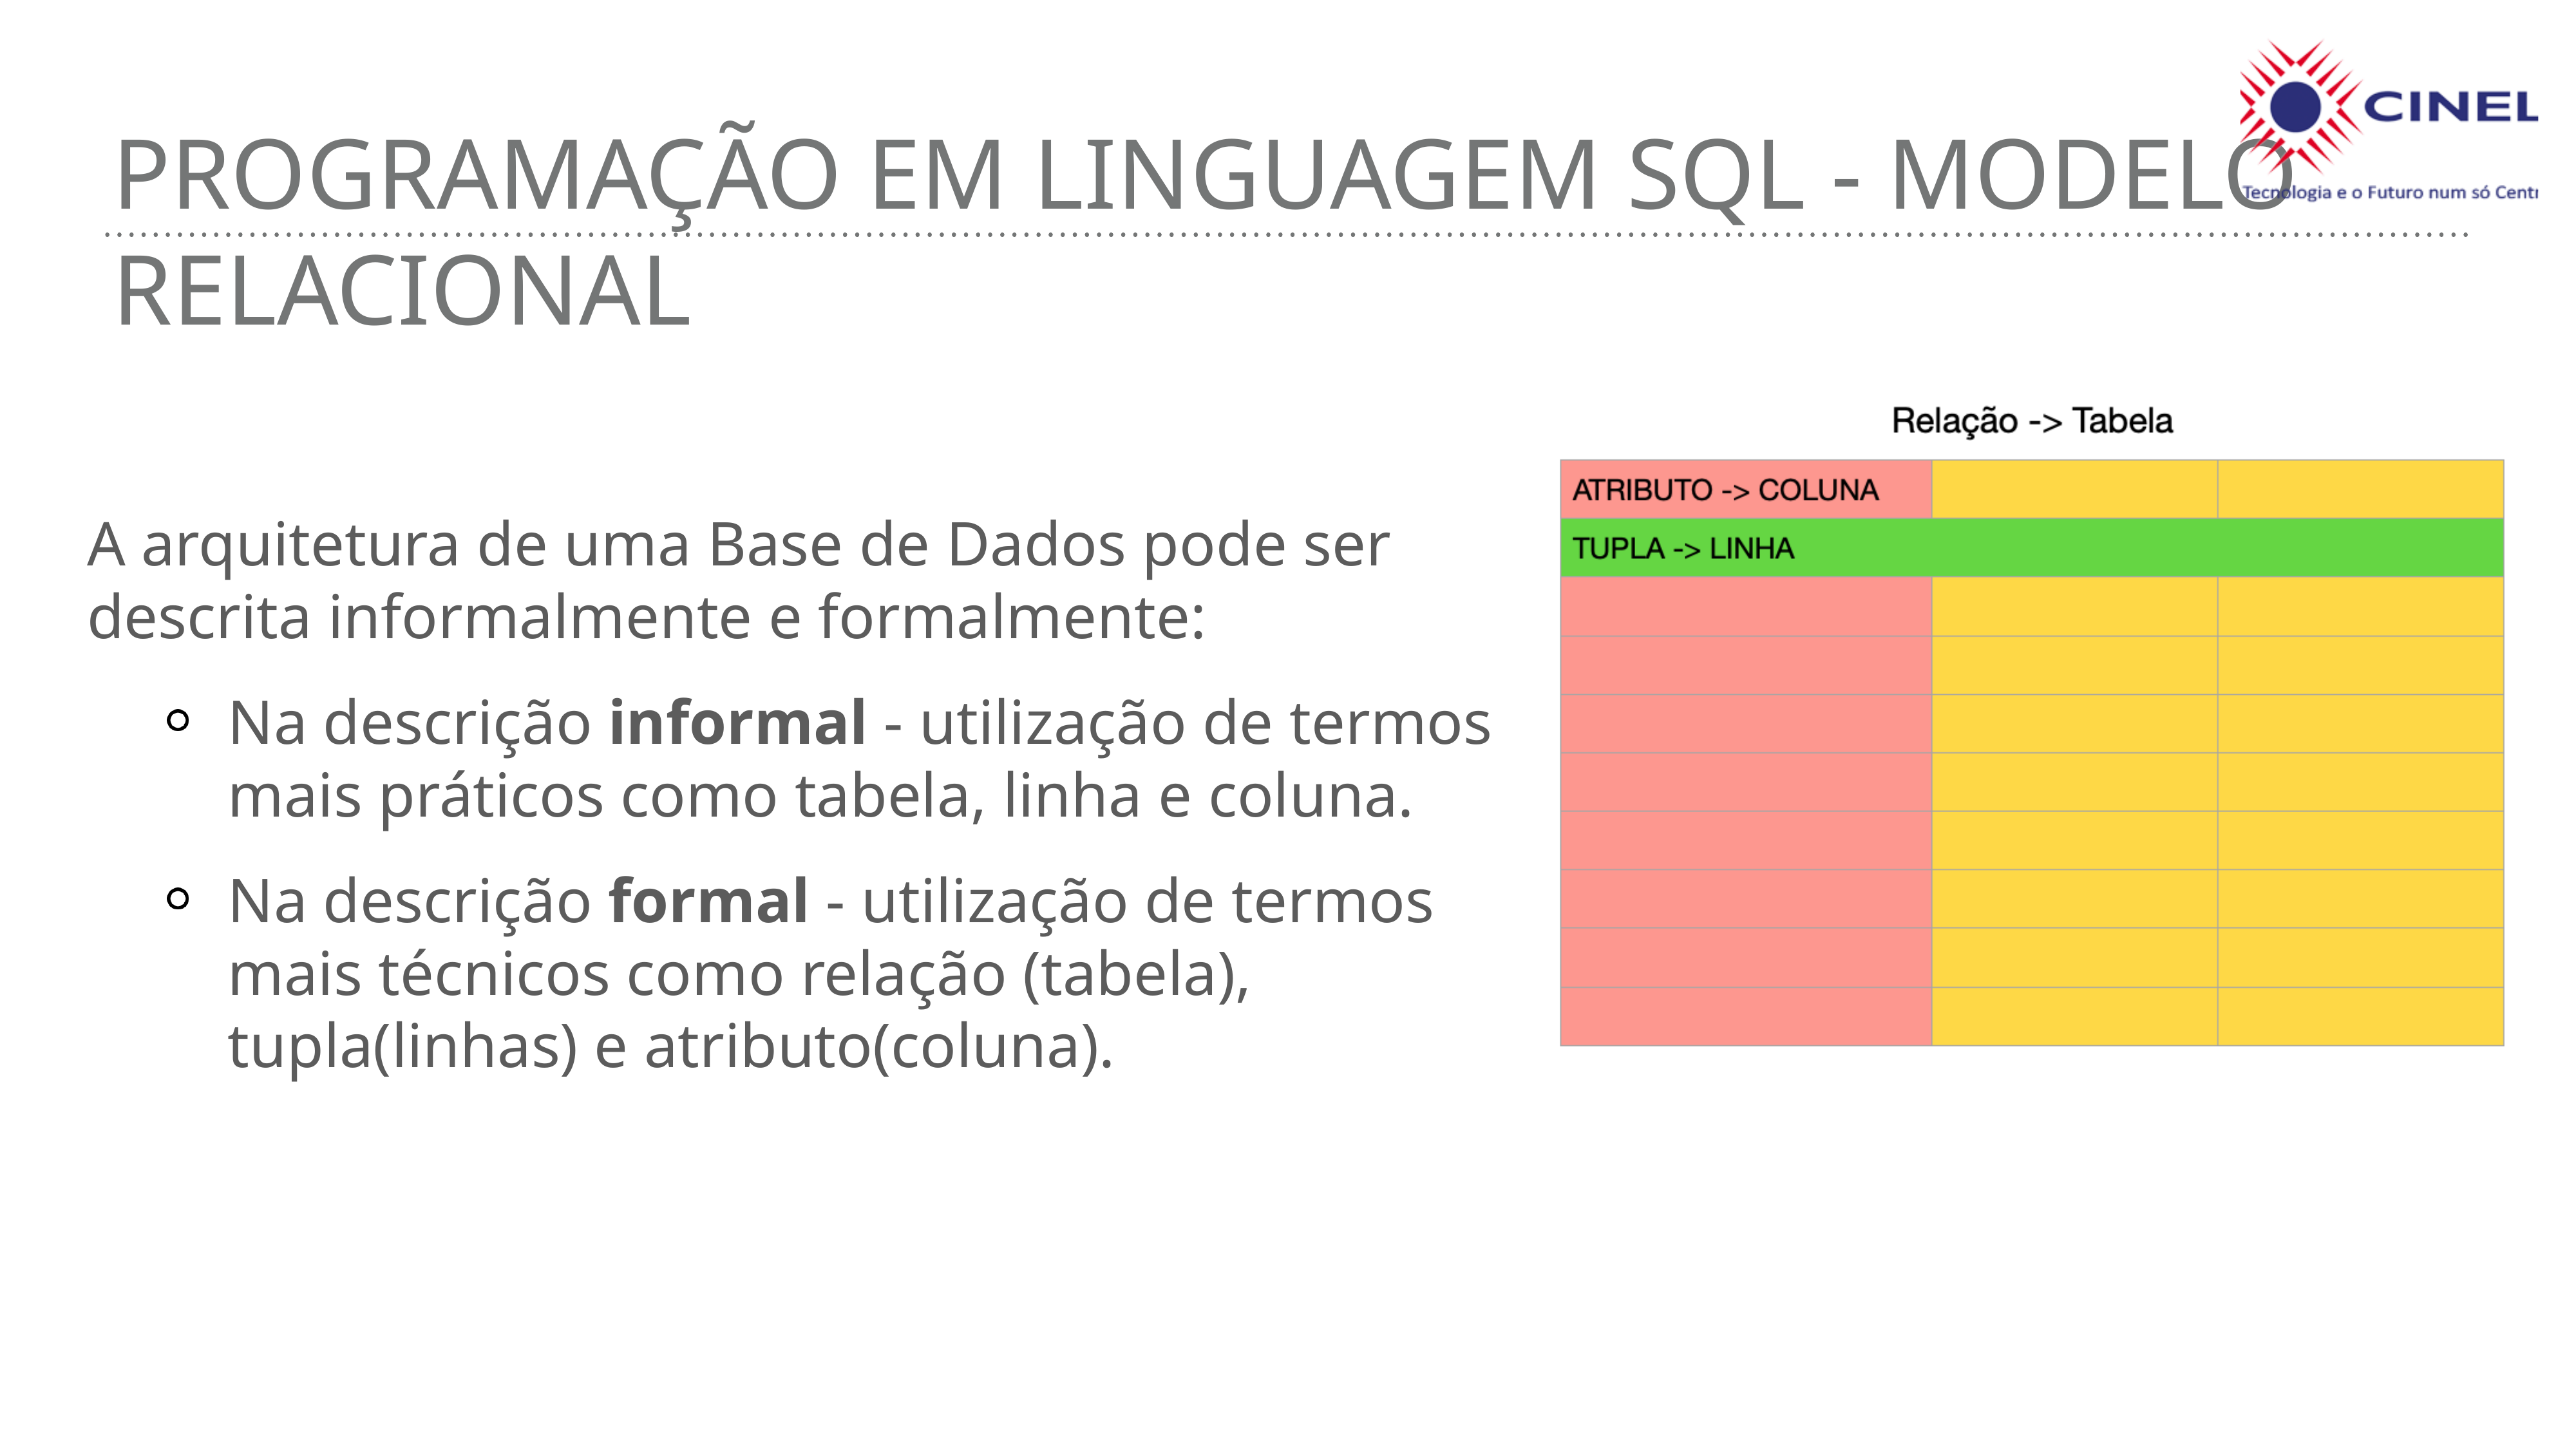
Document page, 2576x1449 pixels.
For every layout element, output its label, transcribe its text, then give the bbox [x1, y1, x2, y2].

picture [1548, 389, 2519, 1060]
picture [2240, 37, 2539, 209]
picture [167, 887, 189, 909]
text_box A arquitetura de uma Base de Dados pode ser descrita informalmente e formalmente: Na descrição informal - utilização de termos mais práticos como tabela, linha e coluna. Na descrição formal - utilização de termos mais técnicos como relação (tabela), tupla(linhas) e atributo(coluna). [81, 500, 1542, 1085]
picture [167, 709, 189, 731]
title Programação EM LINGUAGEM SQL - Modelo Relacional [107, 107, 2469, 215]
